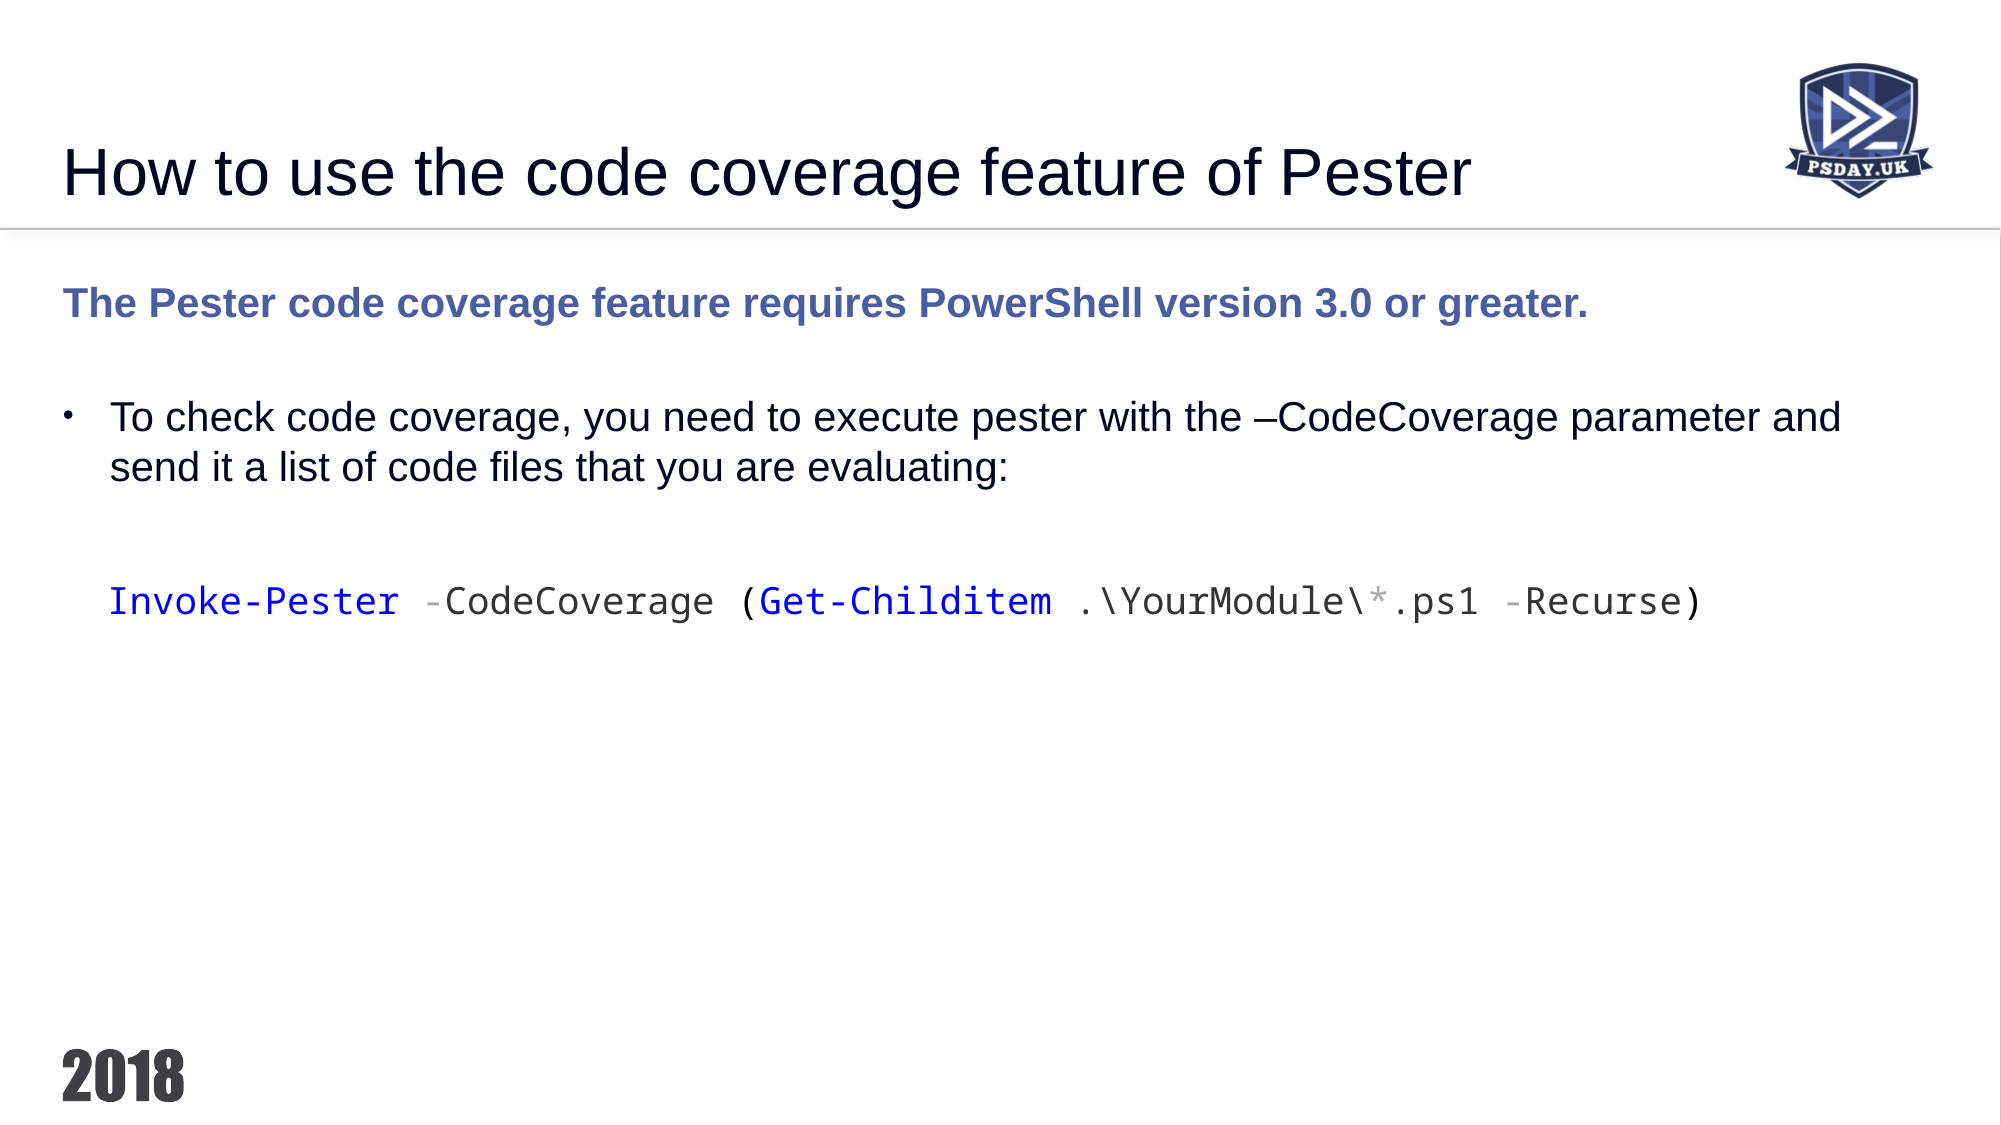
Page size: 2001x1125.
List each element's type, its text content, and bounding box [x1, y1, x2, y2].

picture [1781, 53, 1937, 209]
list The Pester code coverage feature requires PowerShell version 3.0 or greater. To check code coverage, you need to execute pester with the –CodeCoverage parameter and send it a list of code files that you are evaluating: Invoke-Pester -CodeCoverage (Get-Childitem .\YourModule\*.ps1 -Recurse) [62, 276, 1937, 1016]
title How to use the code coverage feature of Pester [62, 128, 1772, 209]
